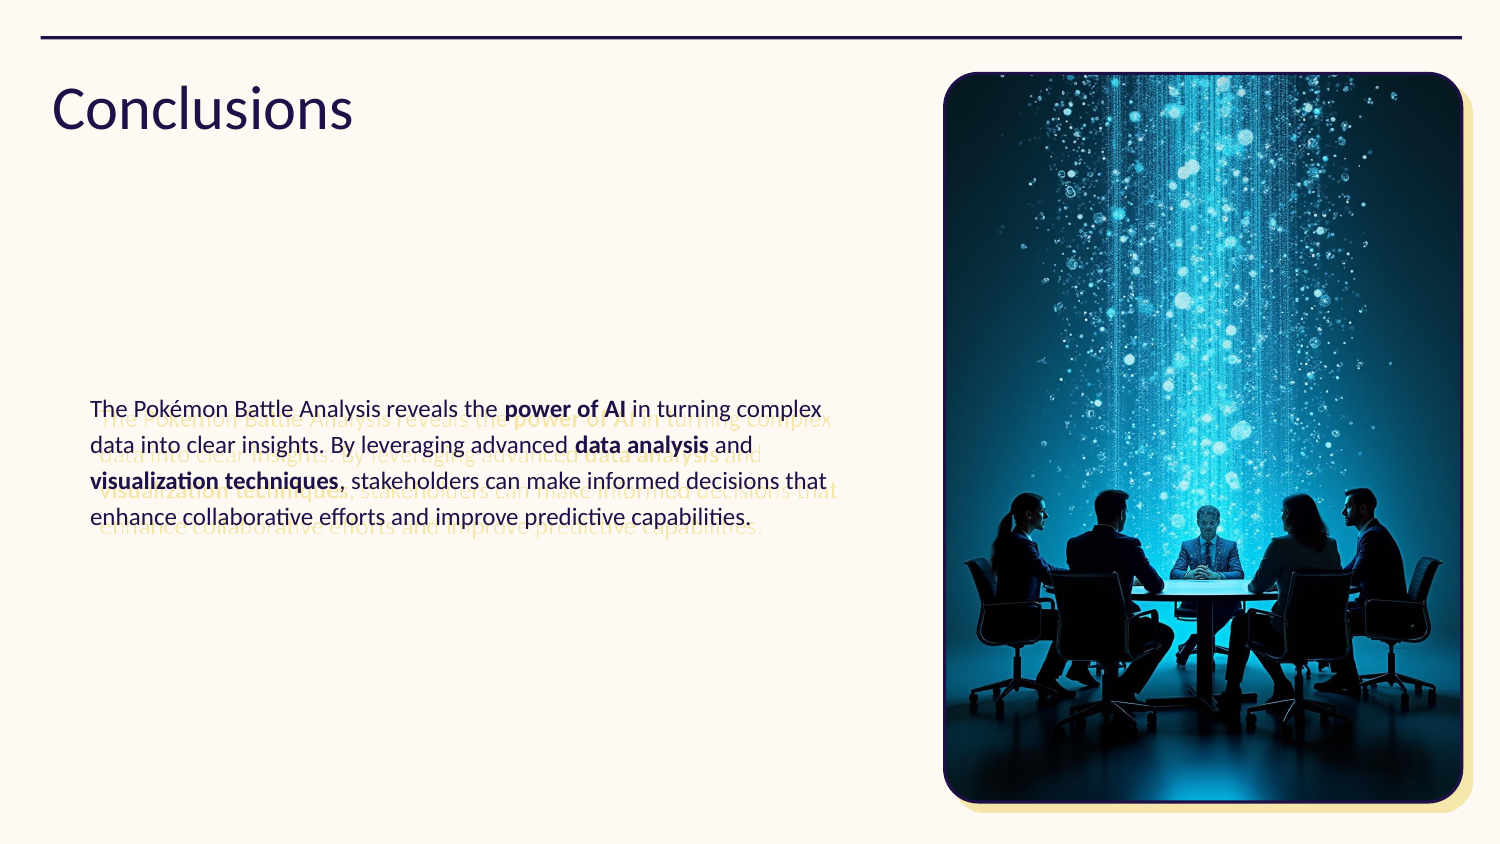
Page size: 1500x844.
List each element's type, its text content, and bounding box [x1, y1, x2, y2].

subtitle The Pokémon Battle Analysis reveals the power of AI in turning complex data into clear insights. By leveraging advanced data analysis and visualization techniques, stakeholders can make informed decisions that enhance collaborative efforts and improve predictive capabilities. [36, 370, 886, 803]
text_box [944, 73, 1462, 802]
title Conclusions [37, 37, 897, 307]
